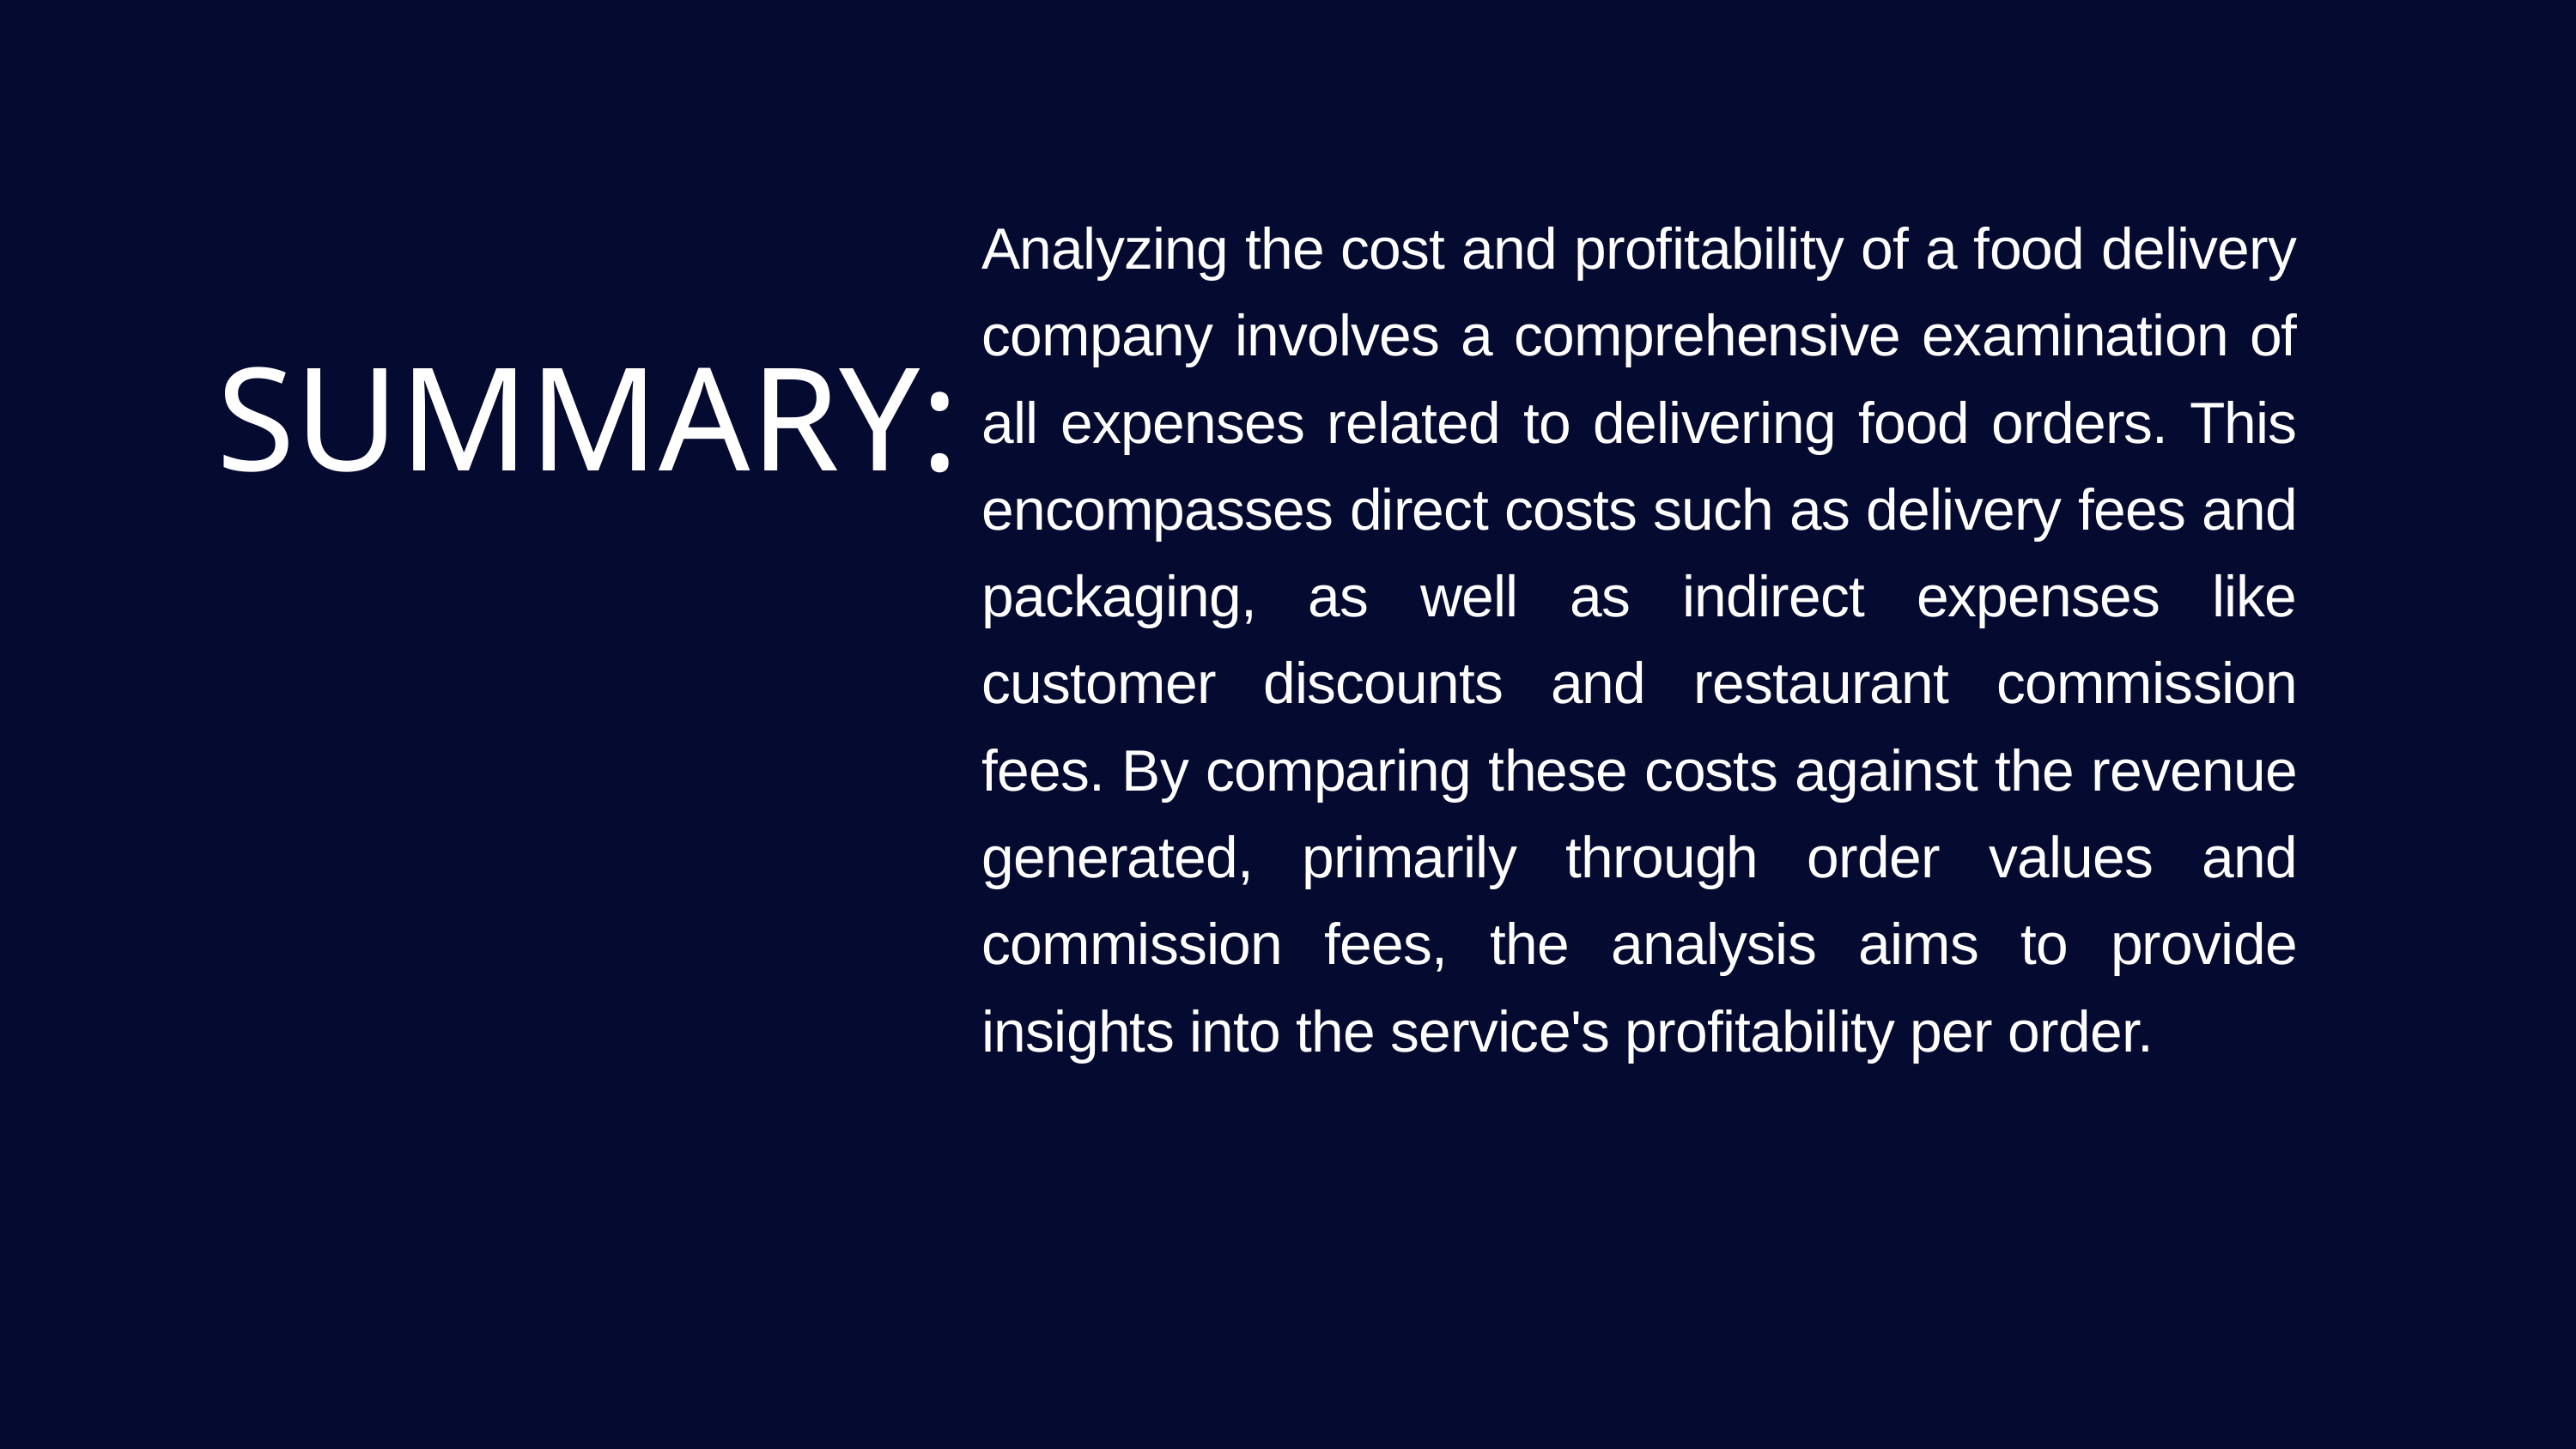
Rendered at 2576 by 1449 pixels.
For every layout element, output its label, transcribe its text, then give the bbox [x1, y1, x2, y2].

text_box Analyzing the cost and profitability of a food delivery company involves a comprehensive examination of all expenses related to delivering food orders. This encompasses direct costs such as delivery fees and packaging, as well as indirect expenses like customer discounts and restaurant commission fees. By comparing these costs against the revenue generated, primarily through order values and commission fees, the analysis aims to provide insights into the service's profitability per order. [981, 193, 2297, 1064]
text_box SUMMARY: [216, 328, 1040, 500]
